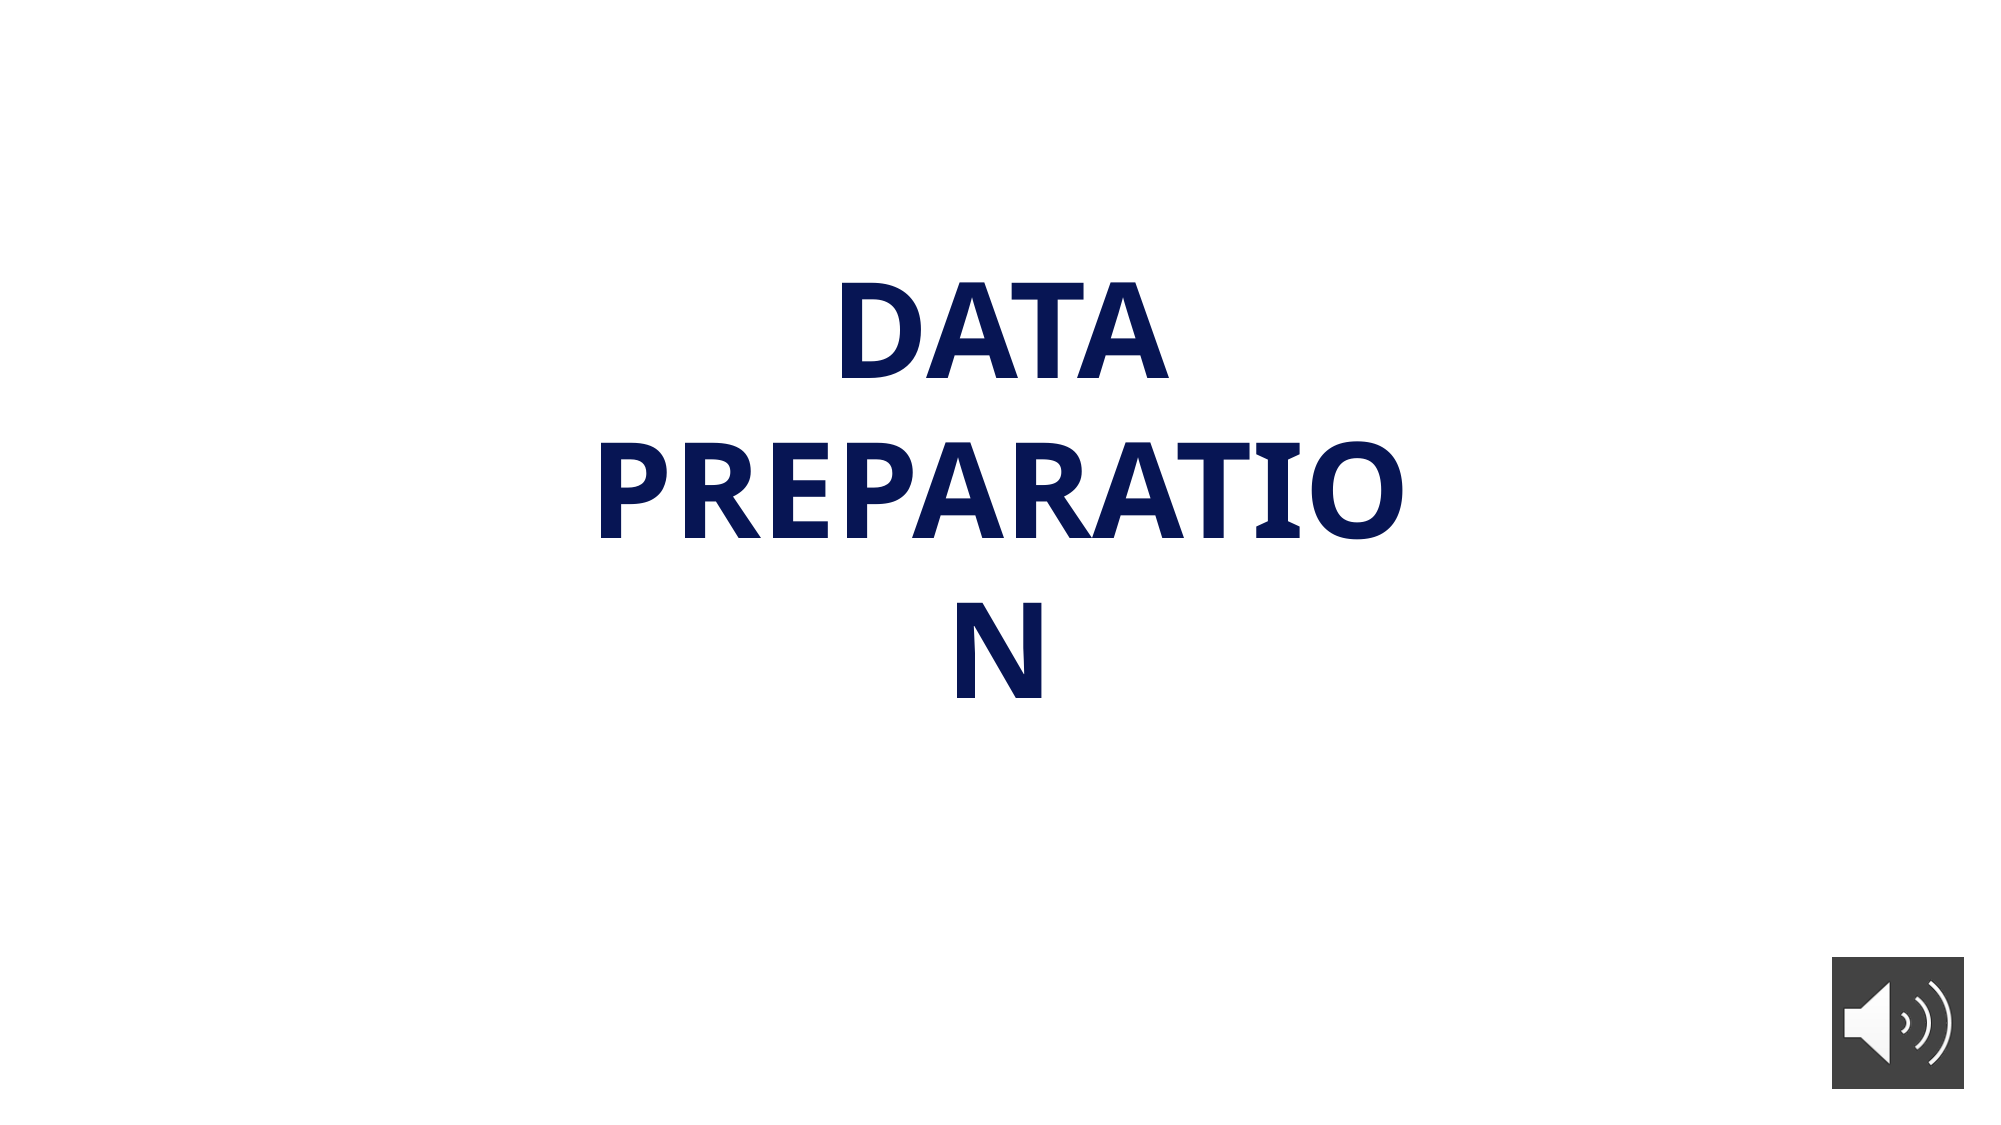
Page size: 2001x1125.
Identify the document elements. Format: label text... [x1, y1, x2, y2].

picture [1830, 955, 1965, 1090]
title DATA PREPARATION [525, 562, 1475, 746]
